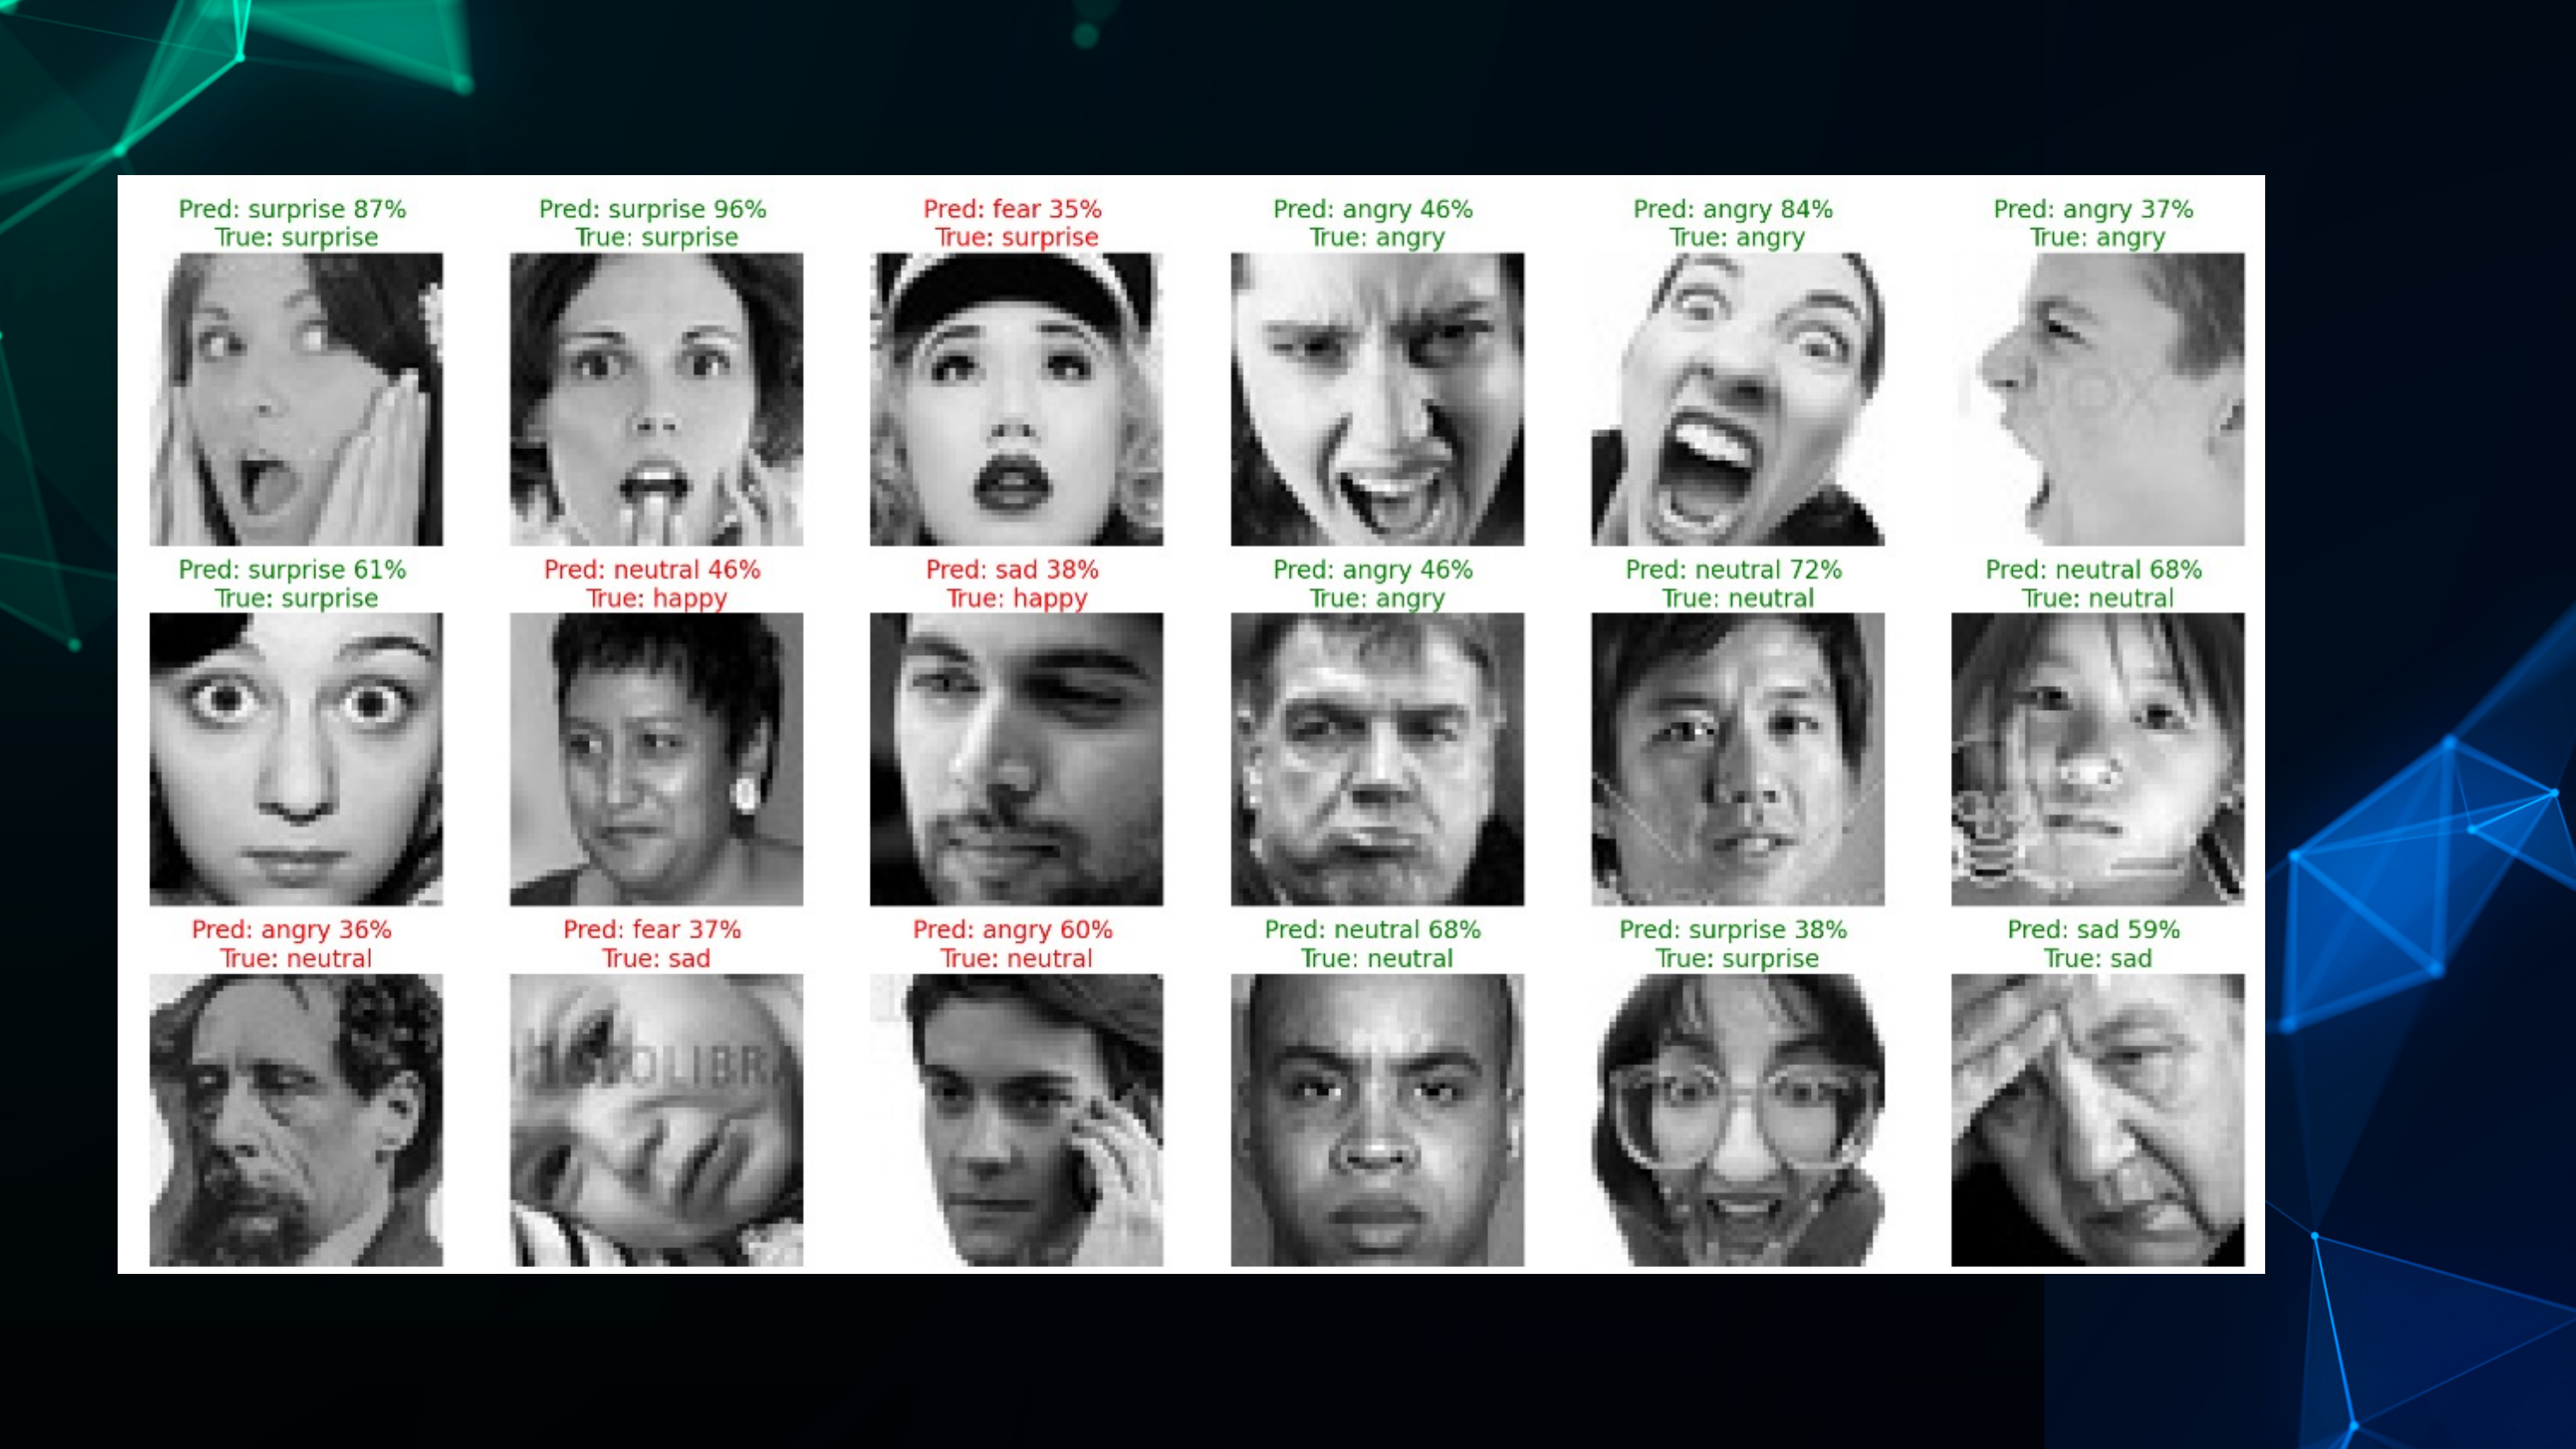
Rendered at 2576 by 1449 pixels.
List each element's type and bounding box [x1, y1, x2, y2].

text_box [0, 0, 2044, 1449]
text_box [2044, 0, 2576, 1449]
picture [118, 175, 2265, 1274]
